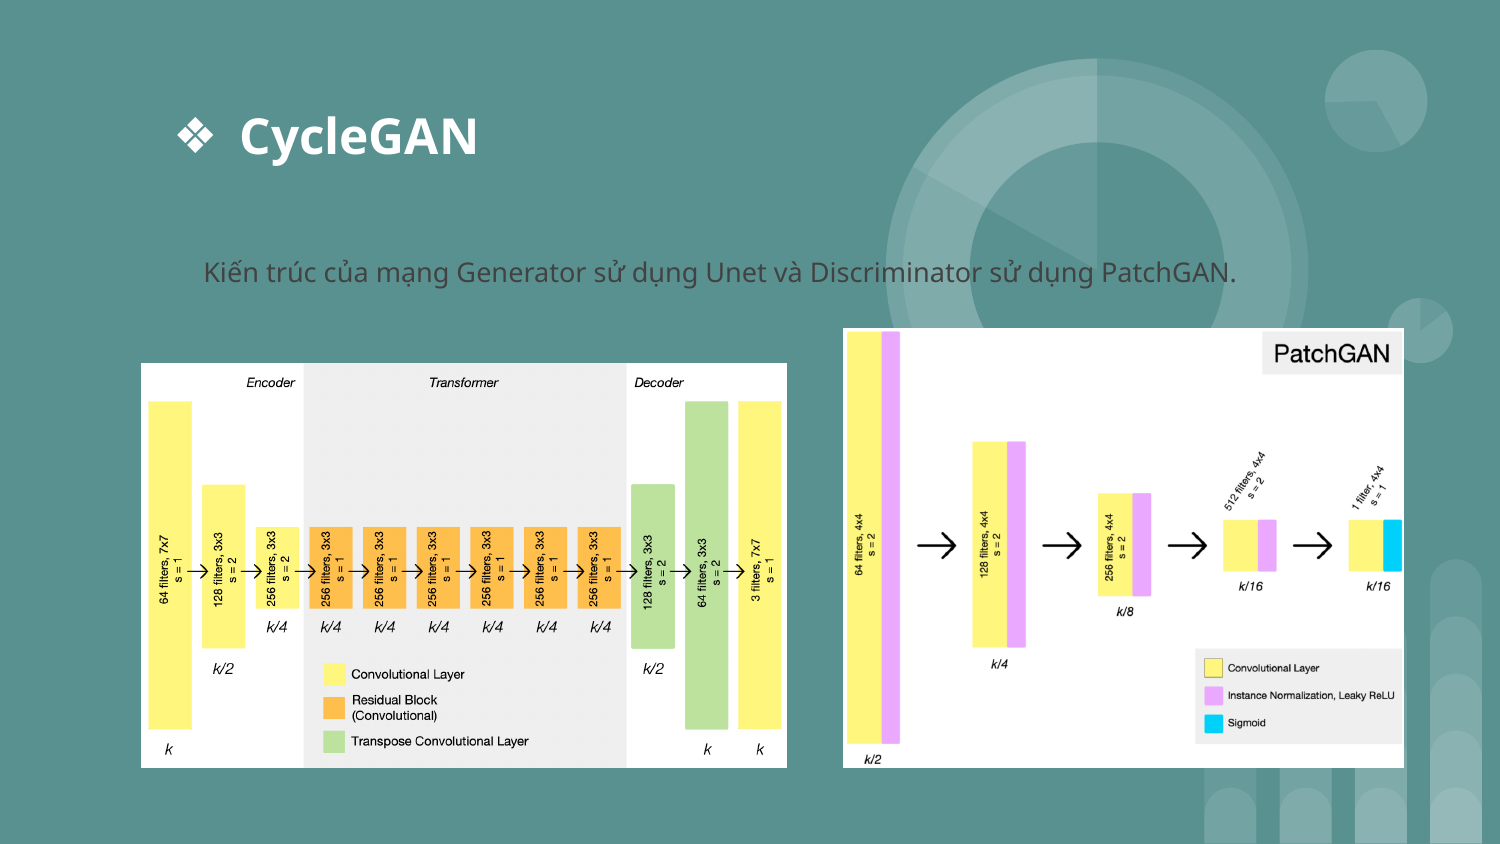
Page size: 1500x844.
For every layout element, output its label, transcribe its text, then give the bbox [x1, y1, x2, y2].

picture [140, 363, 787, 768]
text_box Kiến trúc của mạng Generator sử dụng Unet và Discriminator sử dụng PatchGAN. [188, 240, 1500, 303]
title CycleGAN [141, 86, 591, 180]
picture [843, 328, 1405, 768]
